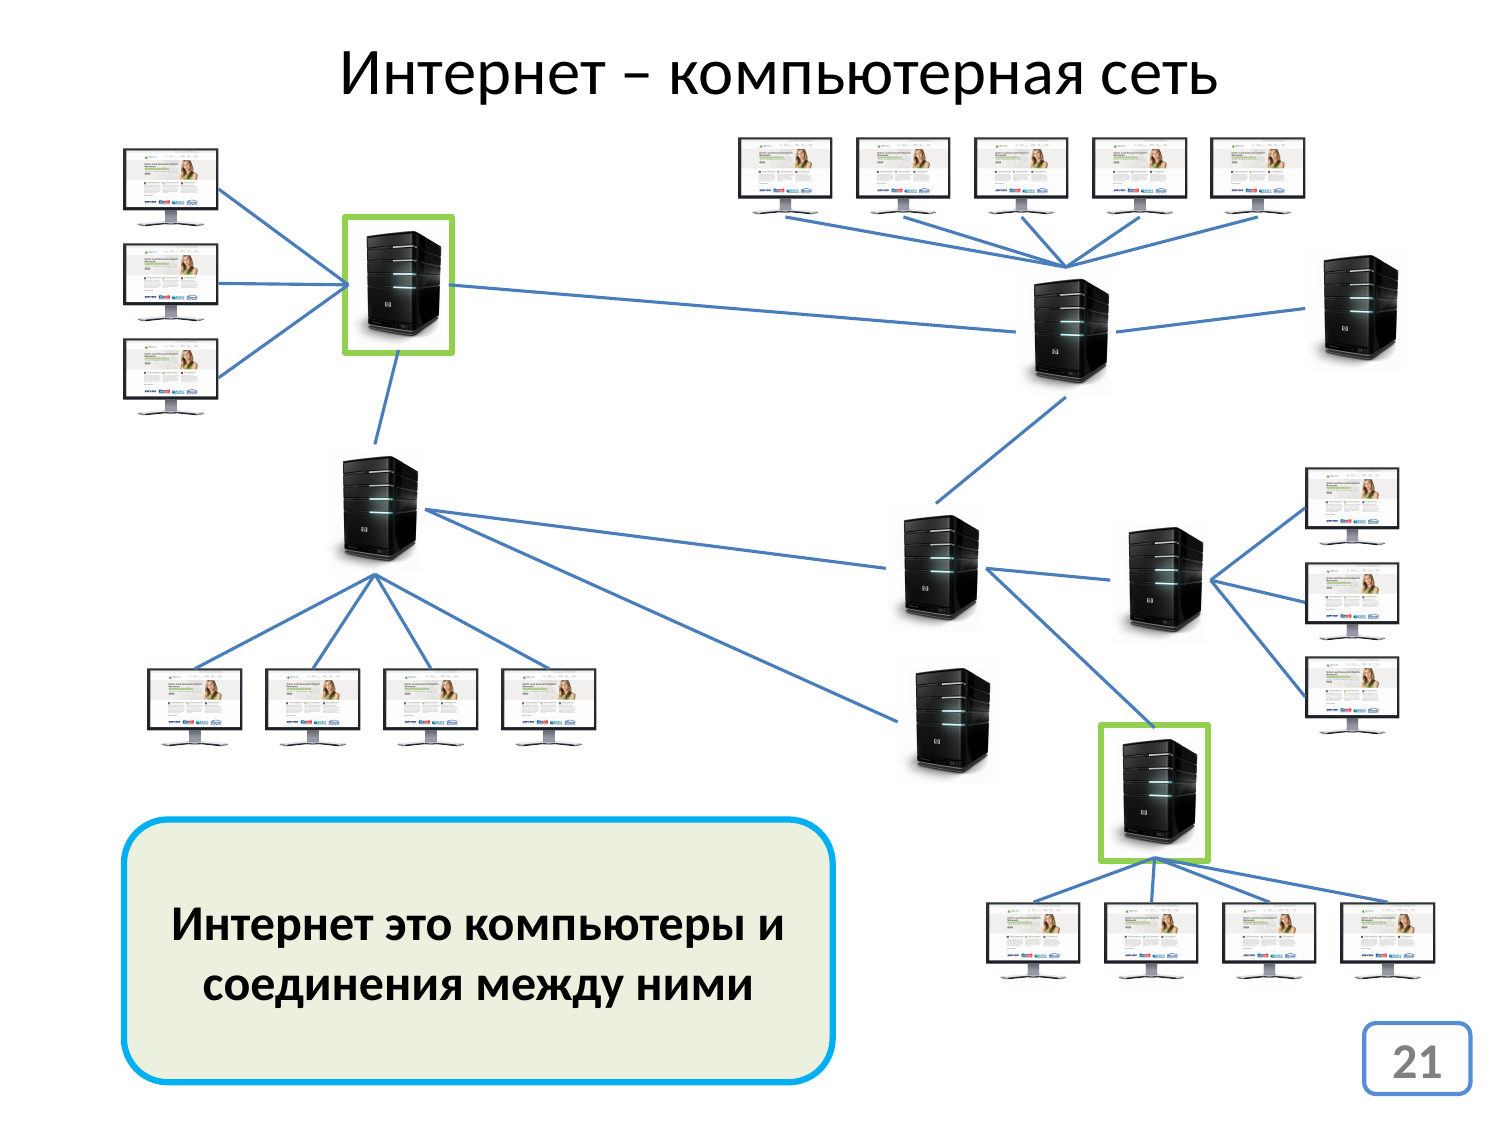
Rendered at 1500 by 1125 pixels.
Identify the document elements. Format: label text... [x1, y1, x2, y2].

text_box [1210, 507, 1306, 581]
picture [1304, 243, 1406, 374]
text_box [935, 396, 1067, 504]
picture [324, 444, 426, 573]
picture [1104, 727, 1205, 857]
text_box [785, 216, 902, 268]
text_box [985, 568, 1111, 581]
picture [147, 668, 243, 749]
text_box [194, 573, 311, 669]
picture [349, 219, 449, 350]
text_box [1065, 216, 1259, 268]
picture [1015, 268, 1117, 398]
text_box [218, 188, 349, 282]
picture [123, 337, 219, 419]
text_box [312, 573, 372, 669]
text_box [985, 568, 1155, 729]
picture [383, 669, 479, 749]
picture [737, 136, 833, 218]
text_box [1115, 308, 1306, 333]
picture [1092, 136, 1188, 216]
picture [123, 148, 219, 230]
picture [1104, 903, 1200, 983]
picture [1304, 656, 1400, 737]
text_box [218, 284, 349, 379]
picture [1304, 467, 1400, 549]
picture [897, 656, 999, 788]
picture [123, 243, 218, 324]
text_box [1210, 589, 1306, 603]
picture [1306, 562, 1400, 643]
picture [1340, 901, 1436, 983]
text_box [1155, 857, 1389, 903]
picture [1222, 903, 1318, 983]
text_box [903, 216, 1020, 268]
picture [1109, 514, 1210, 646]
text_box Интернет – компьютерная сеть [147, 19, 1412, 116]
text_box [1151, 857, 1155, 903]
picture [855, 136, 951, 216]
text_box Интернет это компьютеры и соединения между ними [121, 817, 835, 1085]
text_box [1021, 216, 1063, 268]
picture [1210, 136, 1306, 218]
picture [265, 669, 361, 749]
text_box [1033, 857, 1149, 903]
picture [985, 901, 1081, 983]
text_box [374, 349, 399, 445]
slide_number 21 [1362, 1021, 1473, 1097]
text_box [448, 284, 1016, 333]
picture [885, 503, 987, 634]
picture [974, 136, 1070, 216]
picture [501, 723, 597, 749]
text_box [374, 573, 419, 669]
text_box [1210, 609, 1306, 698]
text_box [424, 509, 898, 723]
